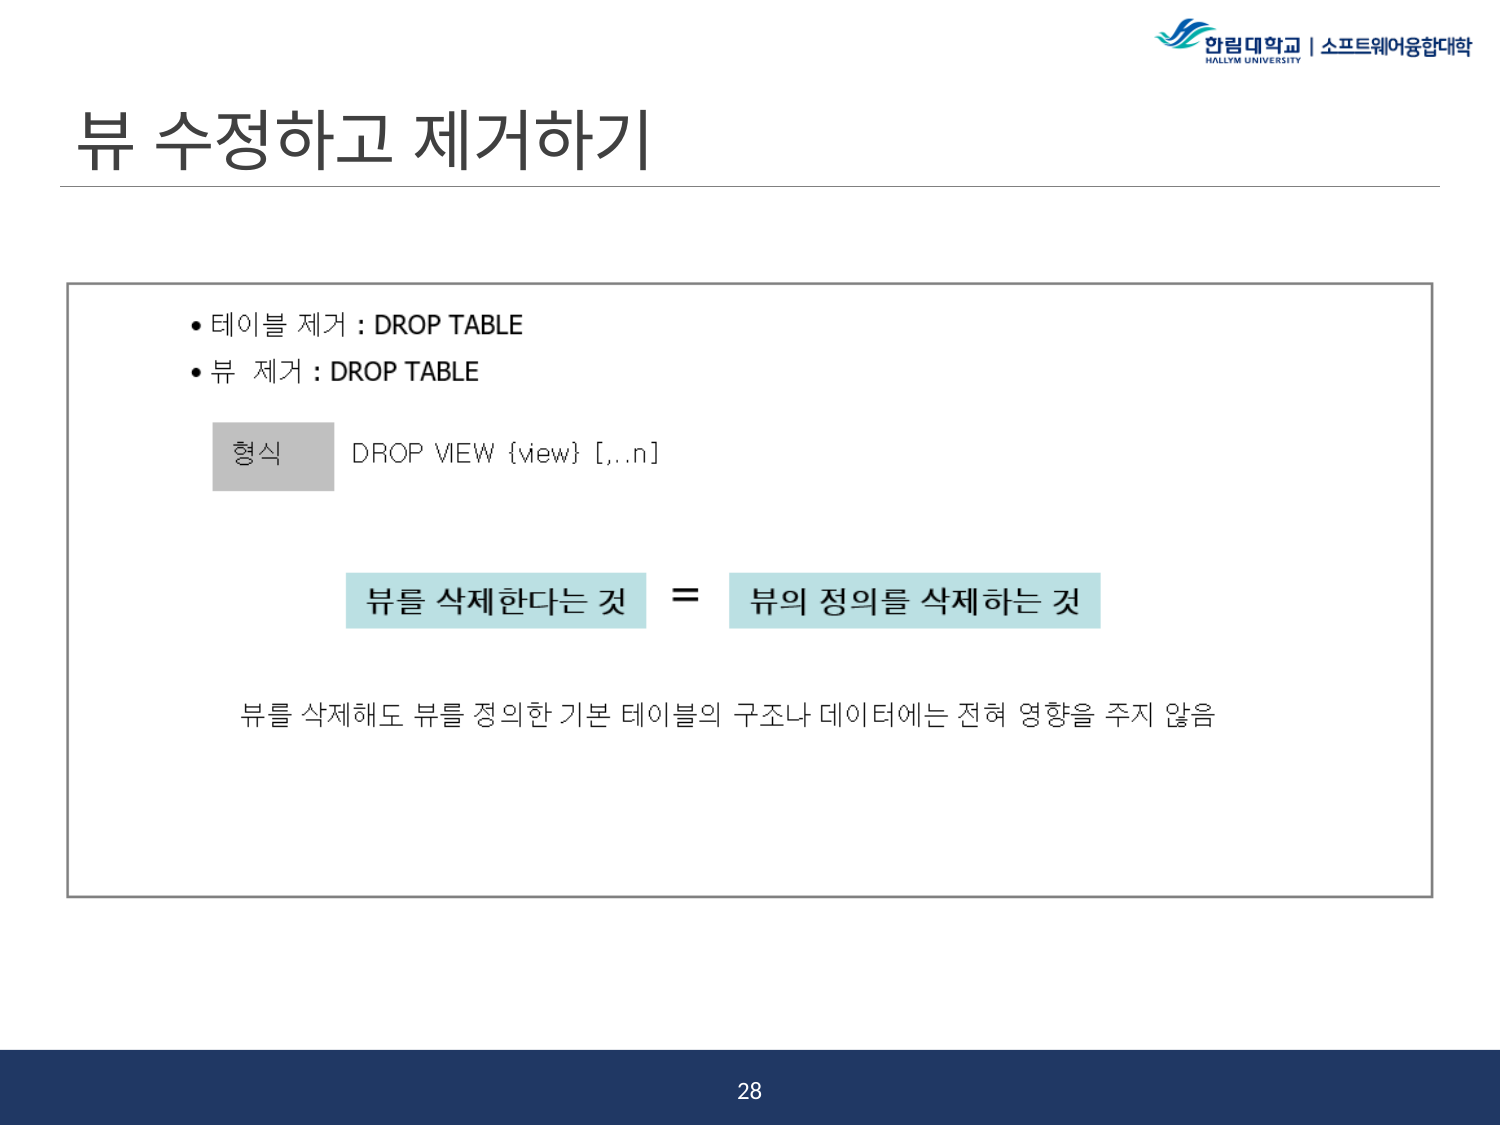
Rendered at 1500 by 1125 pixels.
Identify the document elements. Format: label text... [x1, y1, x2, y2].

title 뷰 수정하고 제거하기 [60, 62, 1440, 187]
slide_number 27 [669, 1059, 831, 1120]
picture [1148, 7, 1483, 76]
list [59, 275, 1441, 910]
